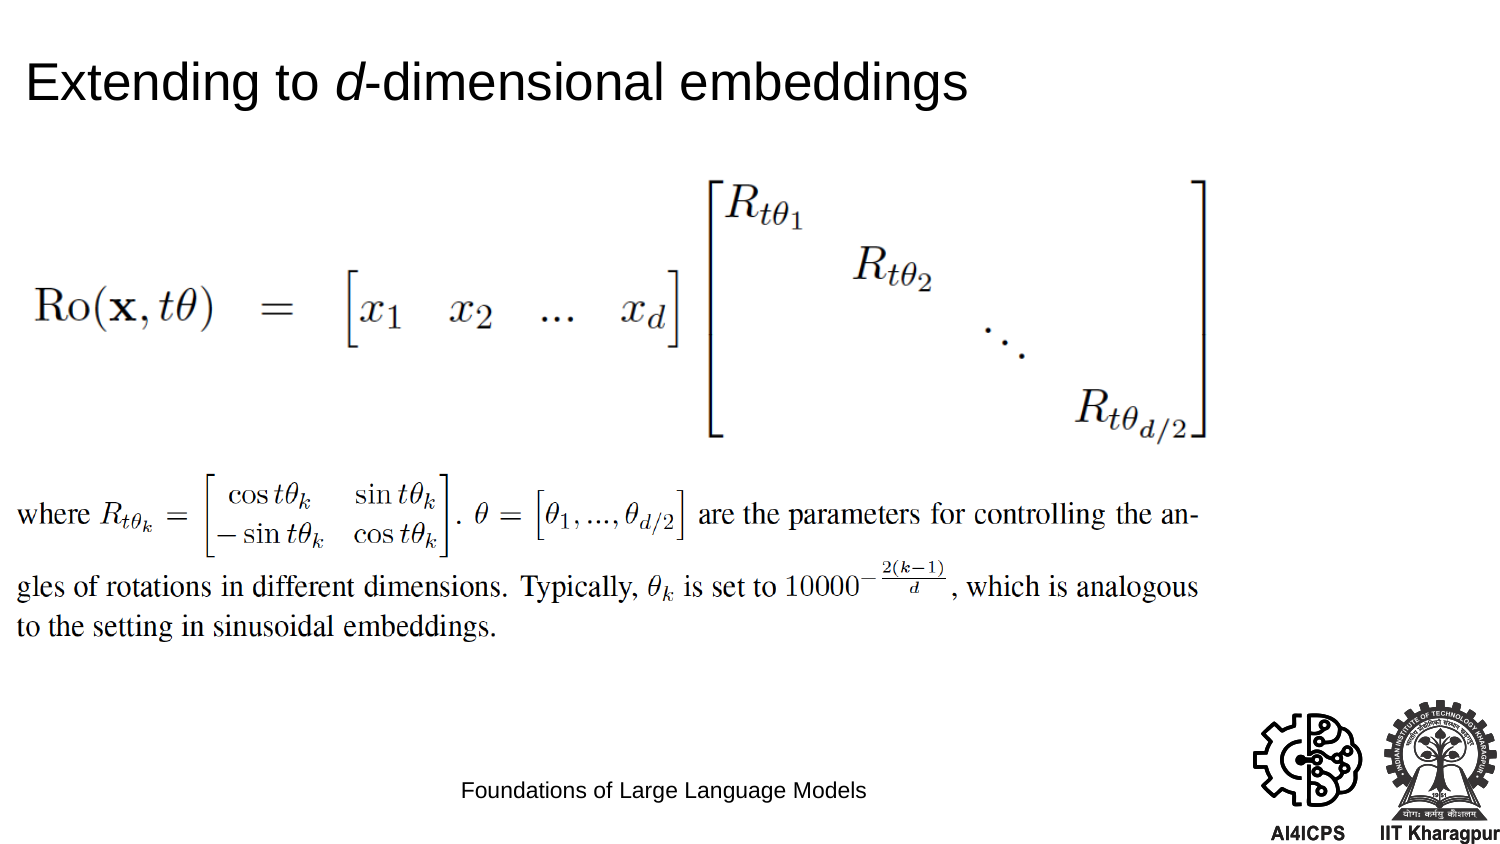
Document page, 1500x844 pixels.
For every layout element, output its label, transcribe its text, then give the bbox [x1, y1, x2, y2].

picture [18, 144, 1229, 459]
picture [1253, 700, 1500, 844]
picture [0, 468, 1210, 651]
text_box Foundations of Large Language Models [449, 764, 931, 815]
title Extending to d-dimensional embeddings [10, 32, 1409, 127]
